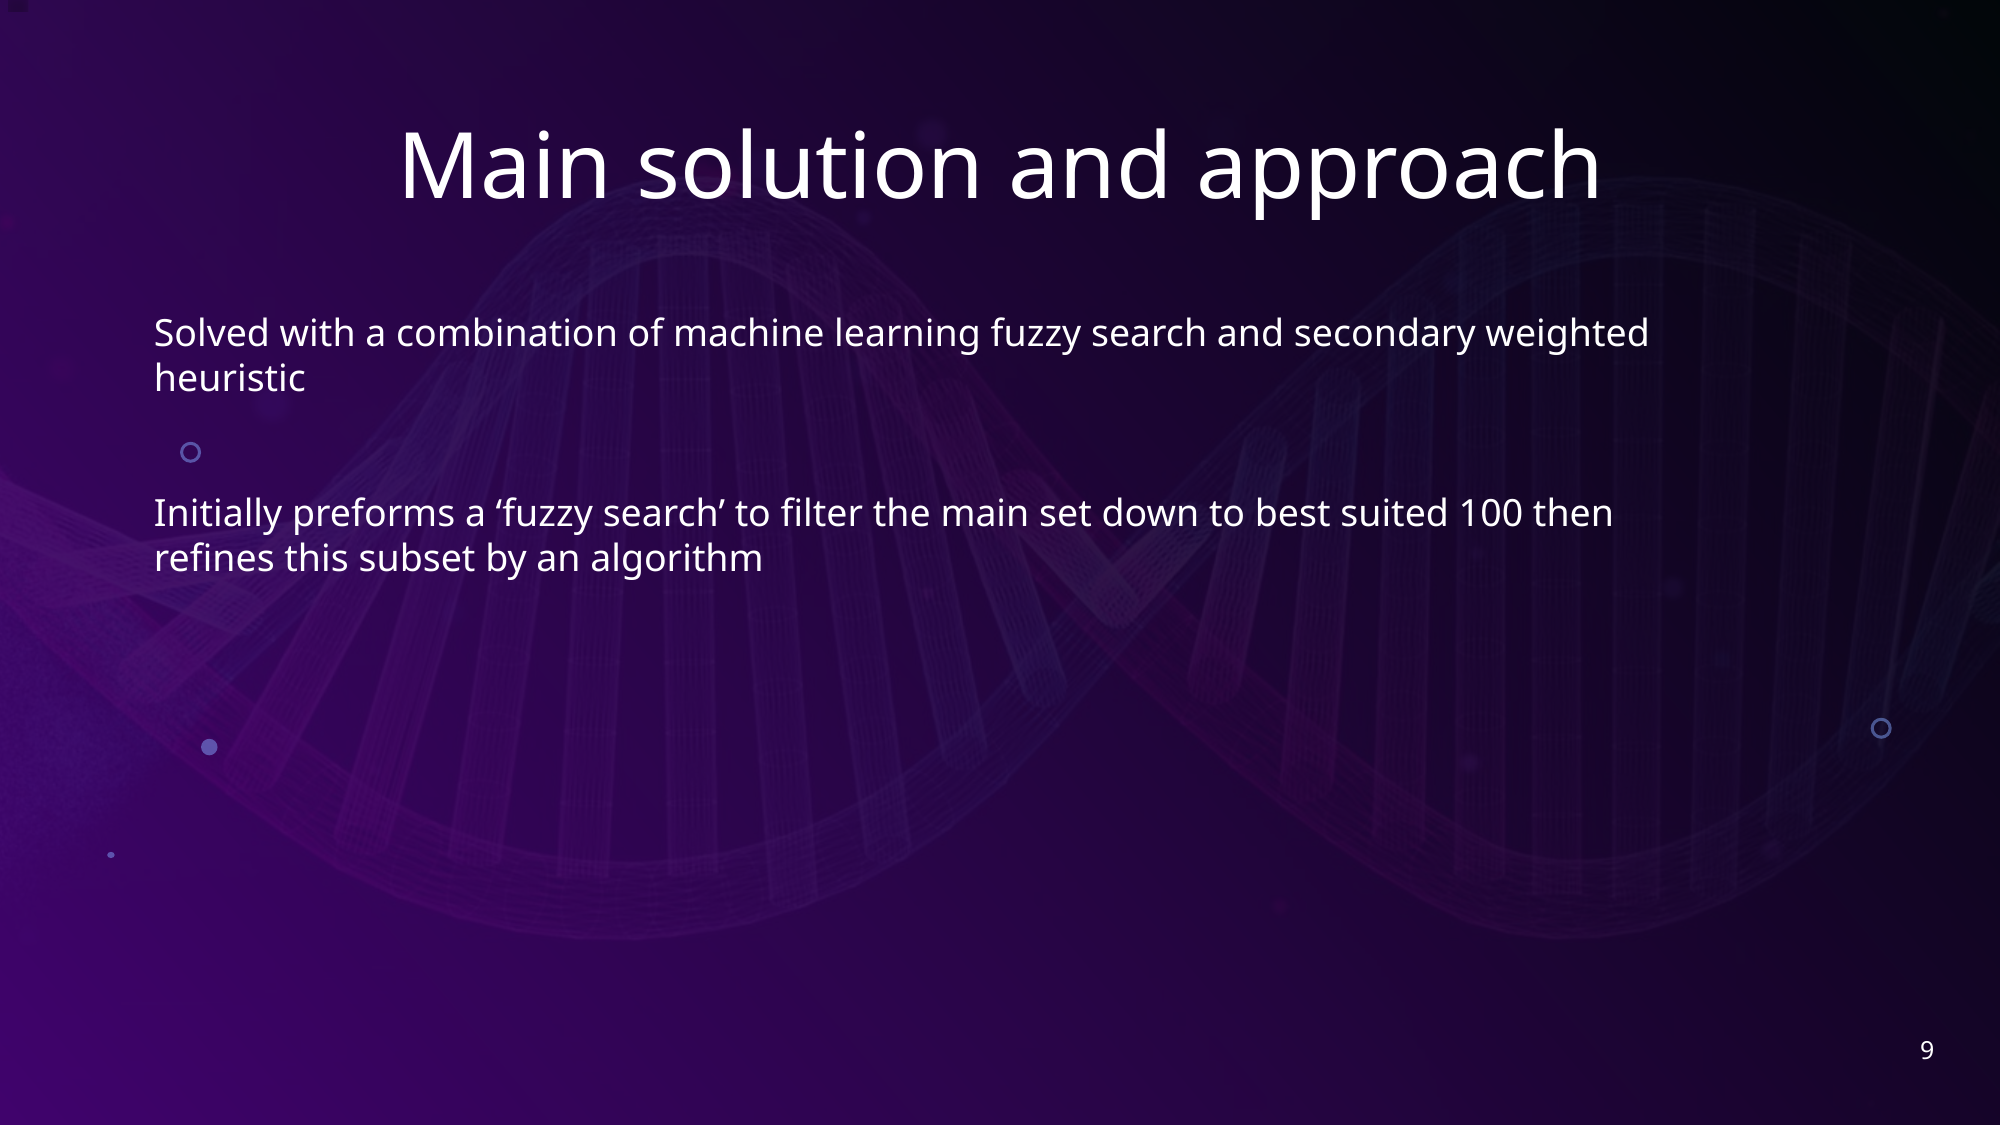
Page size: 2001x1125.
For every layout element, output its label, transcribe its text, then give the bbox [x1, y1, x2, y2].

slide_number 9 [1499, 1021, 1950, 1082]
text_box Solved with a combination of machine learning fuzzy search and secondary weighted heuristic Initially preforms a ‘fuzzy search’ to filter the main set down to best suited 100 then refines this subset by an algorithm [139, 301, 1718, 722]
title Main solution and approach [139, 59, 1865, 278]
